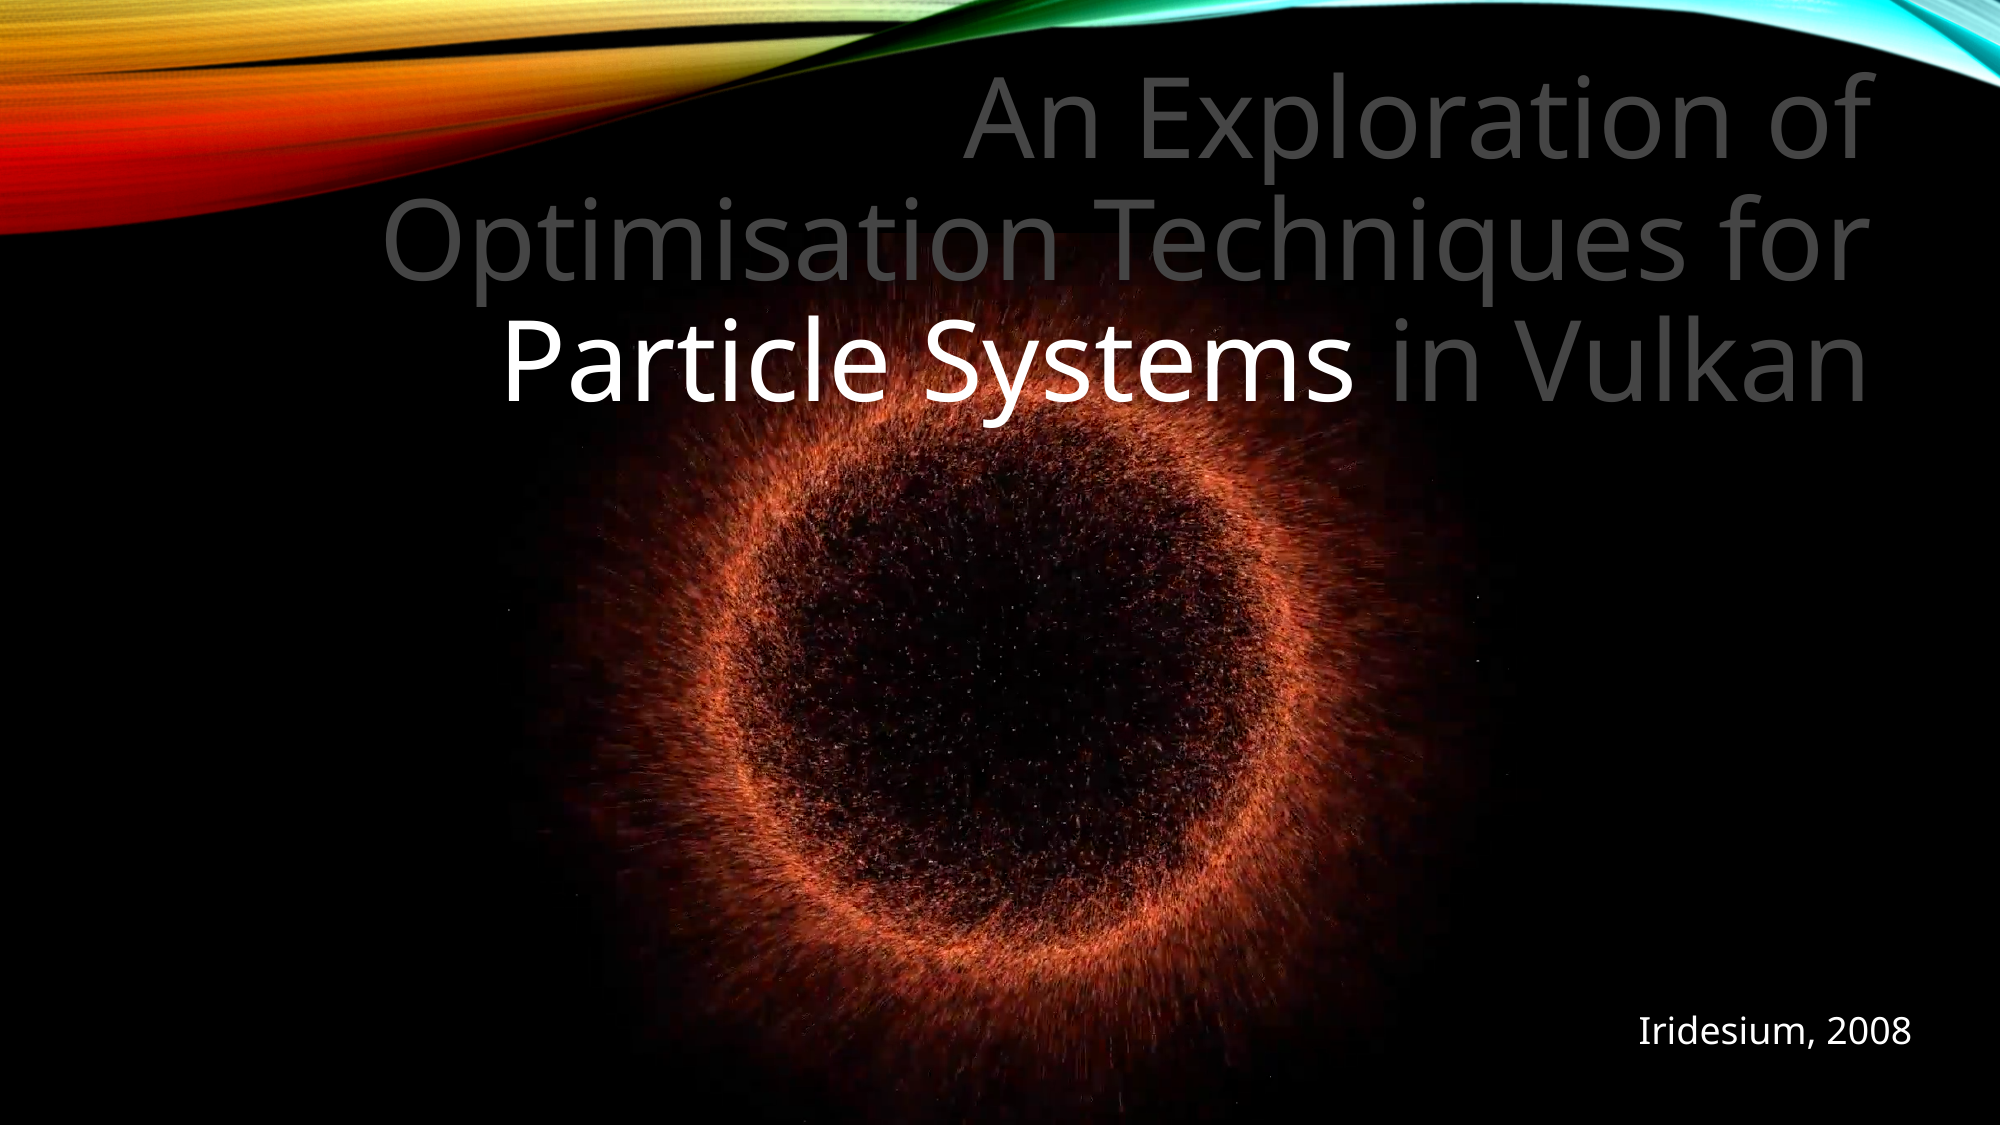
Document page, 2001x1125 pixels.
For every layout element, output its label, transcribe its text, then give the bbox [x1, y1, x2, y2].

picture [0, 0, 2000, 237]
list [206, 232, 1794, 1125]
text_box Iridesium, 2008 [1794, 999, 1963, 1060]
text_box An Exploration of Optimisation Techniques for Particle Systems in Vulkan [348, 42, 1888, 446]
